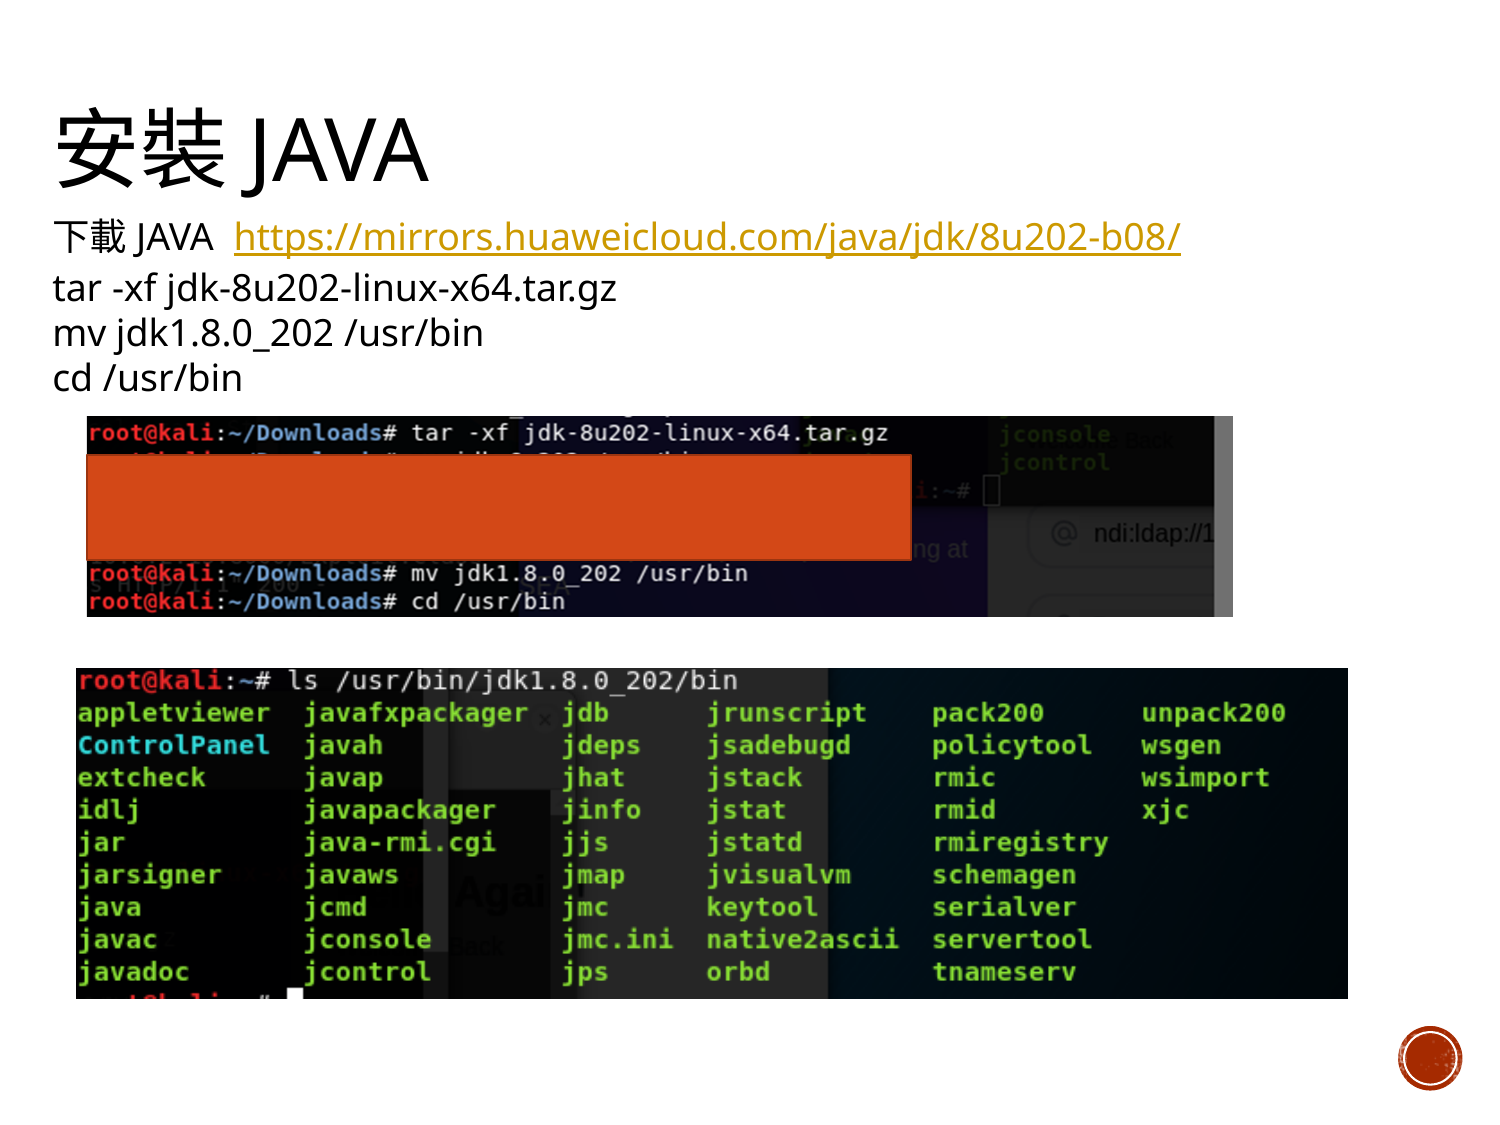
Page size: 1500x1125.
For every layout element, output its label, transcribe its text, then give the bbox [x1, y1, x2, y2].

picture [86, 416, 1233, 617]
text_box 下載JAVA https://mirrors.huaweicloud.com/java/jdk/8u202-b08/ tar -xf jdk-8u202-linux-x64.tar.gz mv jdk1.8.0_202 /usr/bin cd /usr/bin [37, 205, 1424, 407]
title 安裝java [37, 70, 1313, 205]
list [80, 673, 1345, 996]
